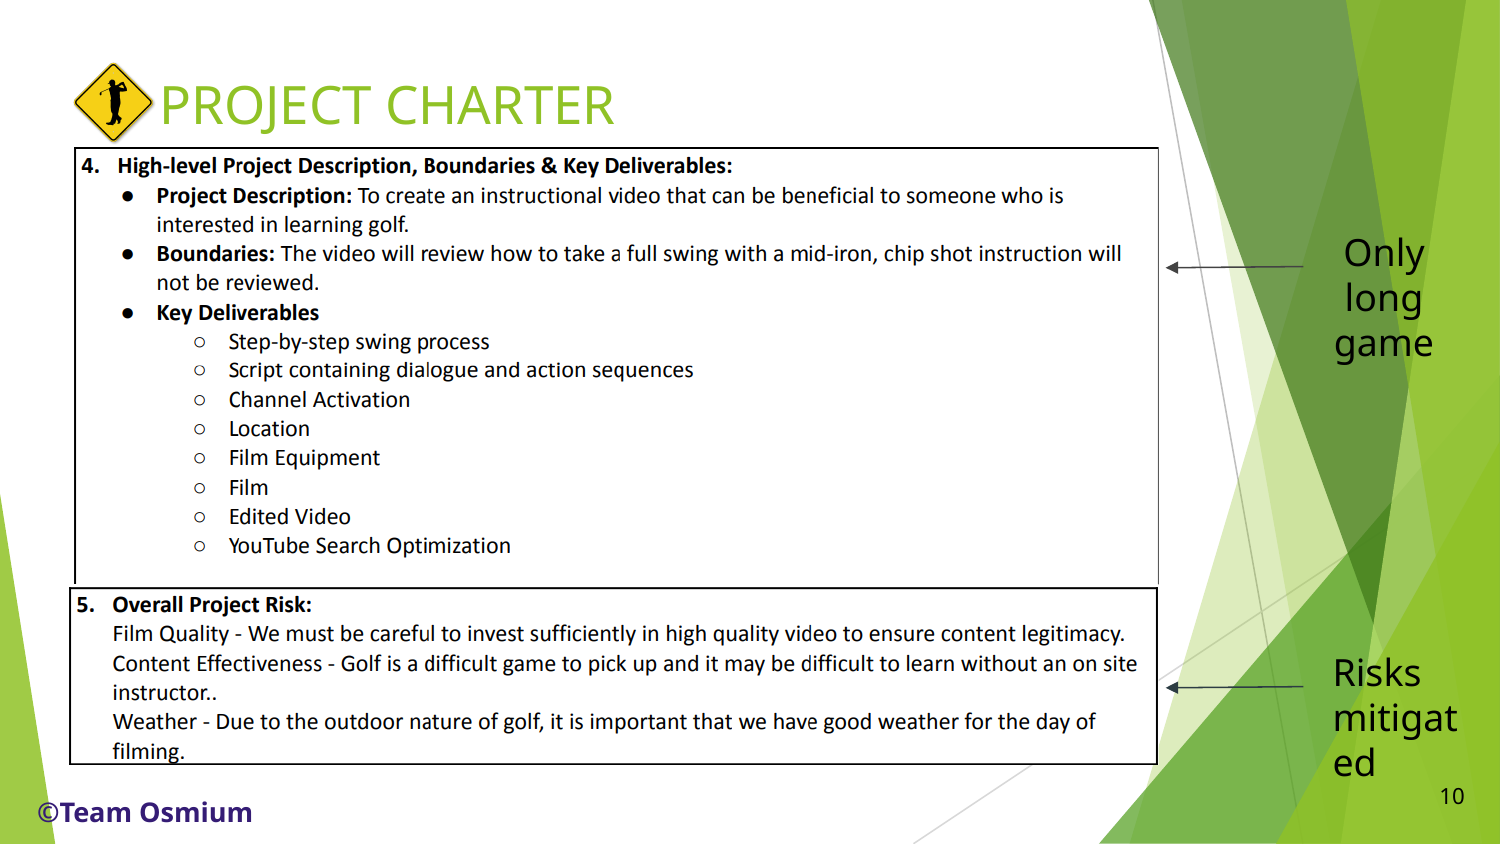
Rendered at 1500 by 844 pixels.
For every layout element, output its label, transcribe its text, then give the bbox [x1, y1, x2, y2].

text_box ©Team Osmium [0, 780, 392, 843]
picture [72, 61, 156, 145]
slide_number ‹#› [1389, 764, 1480, 830]
title PROJECT CHARTER [144, 56, 1500, 151]
text_box Risks mitigated [1317, 634, 1481, 749]
text_box Only long game [1317, 214, 1451, 329]
picture [48, 146, 1159, 766]
